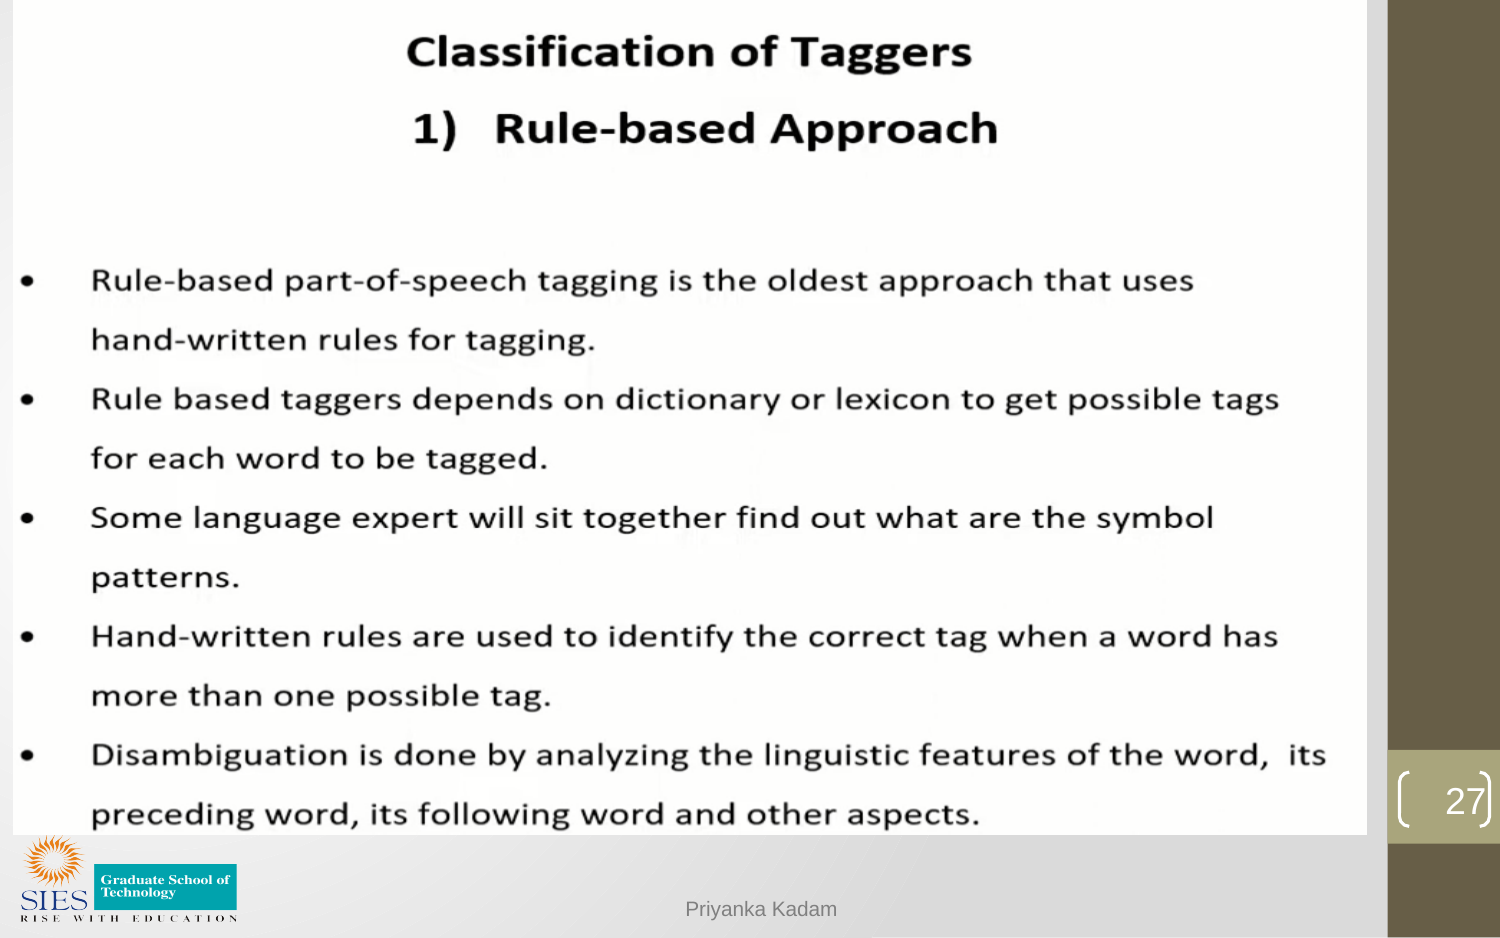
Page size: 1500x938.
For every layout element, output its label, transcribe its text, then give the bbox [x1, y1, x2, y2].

picture [12, 0, 1367, 922]
slide_number 27 [1397, 770, 1492, 828]
